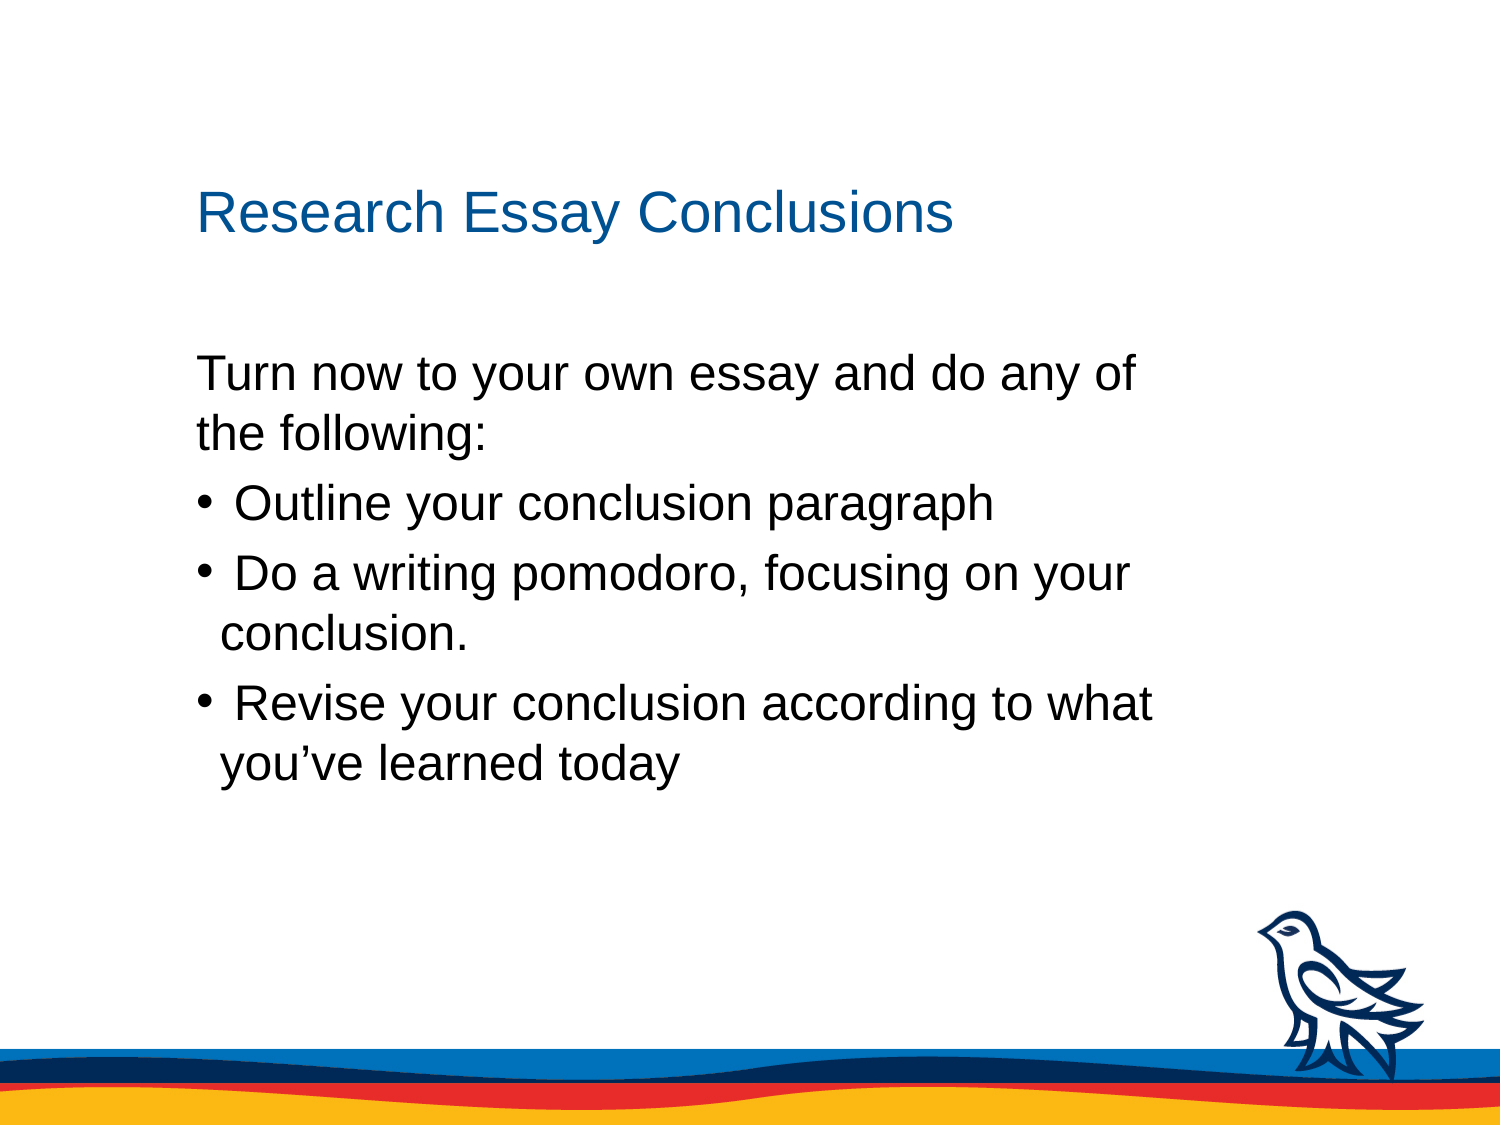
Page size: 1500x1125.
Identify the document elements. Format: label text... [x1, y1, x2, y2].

title Research Essay Conclusions [181, 115, 1209, 304]
picture [0, 0, 1500, 1125]
list Turn now to your own essay and do any of the following: Outline your conclusion paragraph Do a writing pomodoro, focusing on your conclusion. Revise your conclusion according to what you’ve learned today [181, 333, 1209, 961]
